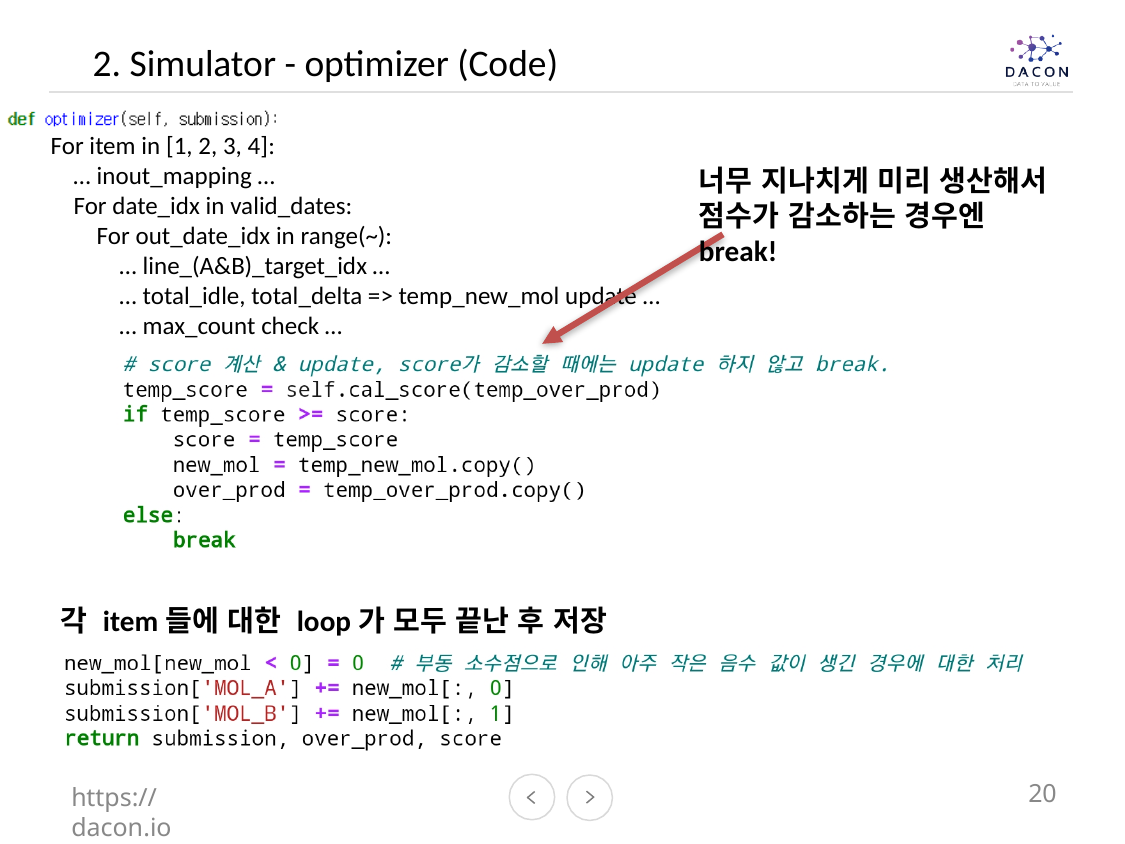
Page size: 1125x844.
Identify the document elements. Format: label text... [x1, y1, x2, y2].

text_box 각 item들에 대한 loop가 모두 끝난 후 저장 [46, 594, 734, 645]
picture [0, 106, 1125, 133]
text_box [541, 235, 724, 344]
picture [116, 346, 951, 559]
text_box https://dacon.io [69, 778, 248, 841]
text_box 너무 지나치게 미리 생산해서 점수가 감소하는 경우엔 break! [684, 154, 1090, 275]
picture [59, 643, 1042, 752]
text_box For item in [1, 2, 3, 4]: … inout_mapping … For date_idx in valid_dates: For out_date_idx in range(~): … line_(A&B)_target_idx … … total_idle, total_delta => temp_new_mol update … … max_count check … [35, 141, 723, 347]
slide_number 20 [1024, 785, 1058, 810]
picture [1004, 27, 1069, 93]
text_box 2. Simulator - optimizer (Code) [77, 32, 703, 92]
